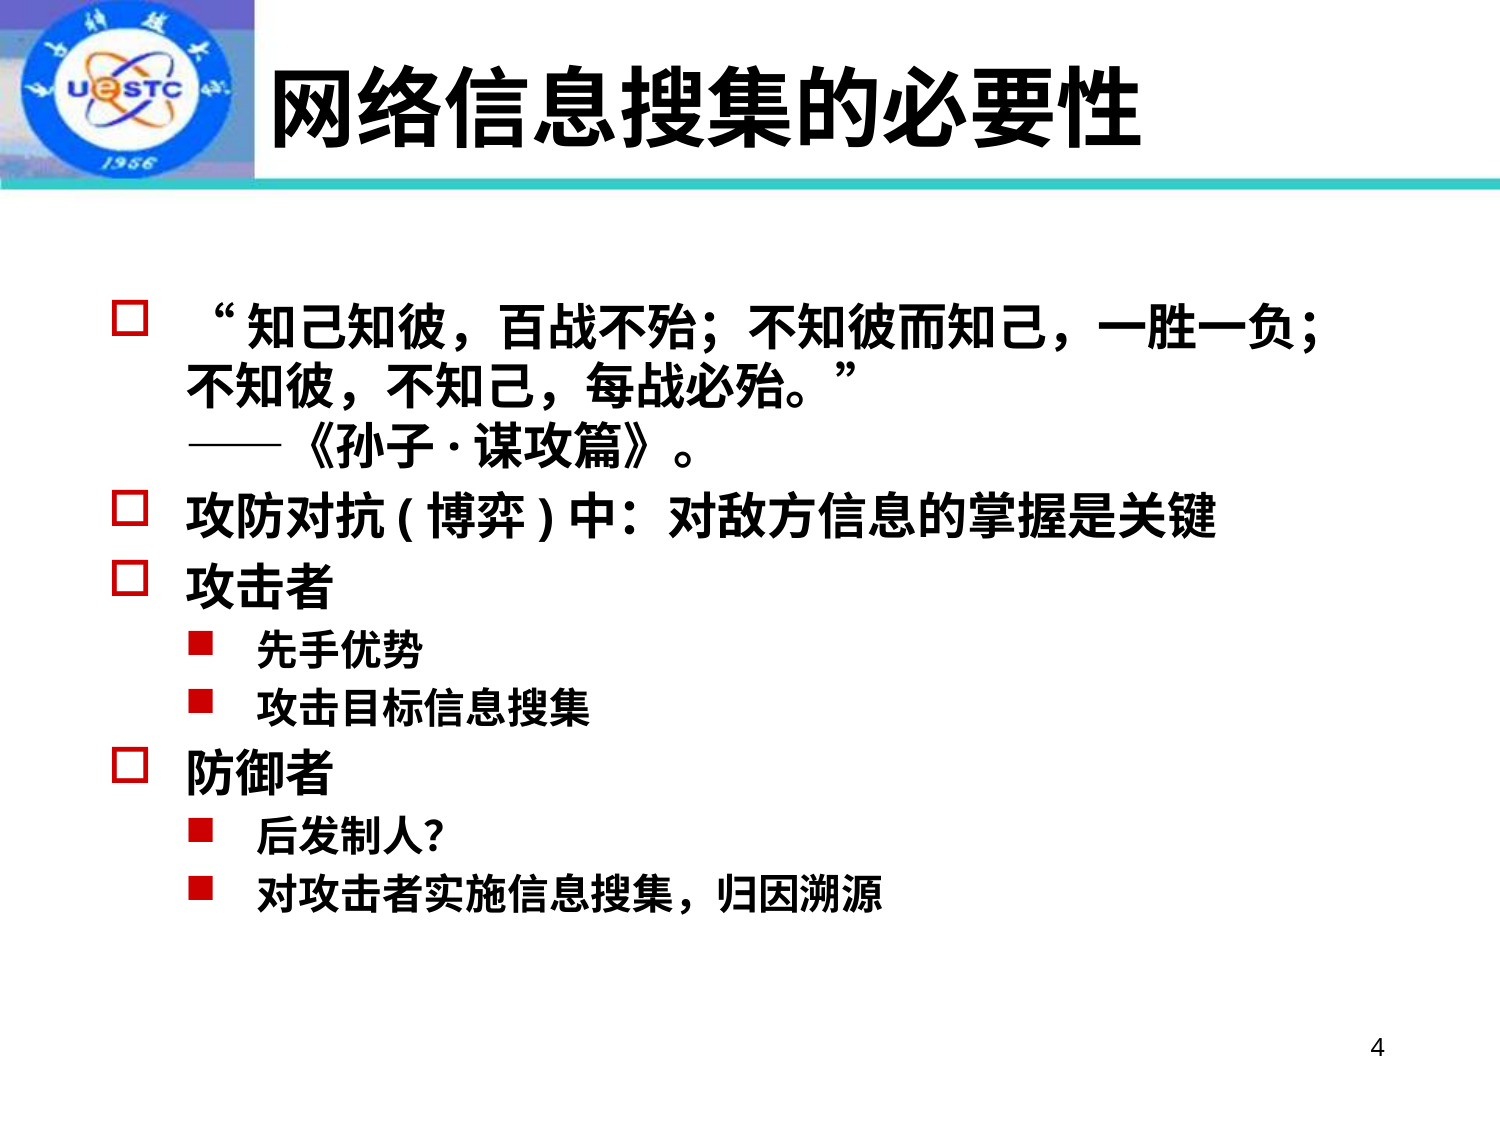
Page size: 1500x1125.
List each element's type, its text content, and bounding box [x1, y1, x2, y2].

list “知己知彼，百战不殆；不知彼而知己，一胜一负；不知彼，不知己，每战必殆。” ——《孙子·谋攻篇》。 攻防对抗(博弈)中：对敌方信息的掌握是关键 攻击者 先手优势 攻击目标信息搜集 防御者 后发制人？ 对攻击者实施信息搜集，归因溯源 [92, 287, 1406, 988]
title 网络信息搜集的必要性 [253, 42, 1500, 166]
slide_number 4 [1074, 1024, 1401, 1103]
picture [0, 0, 1500, 1125]
